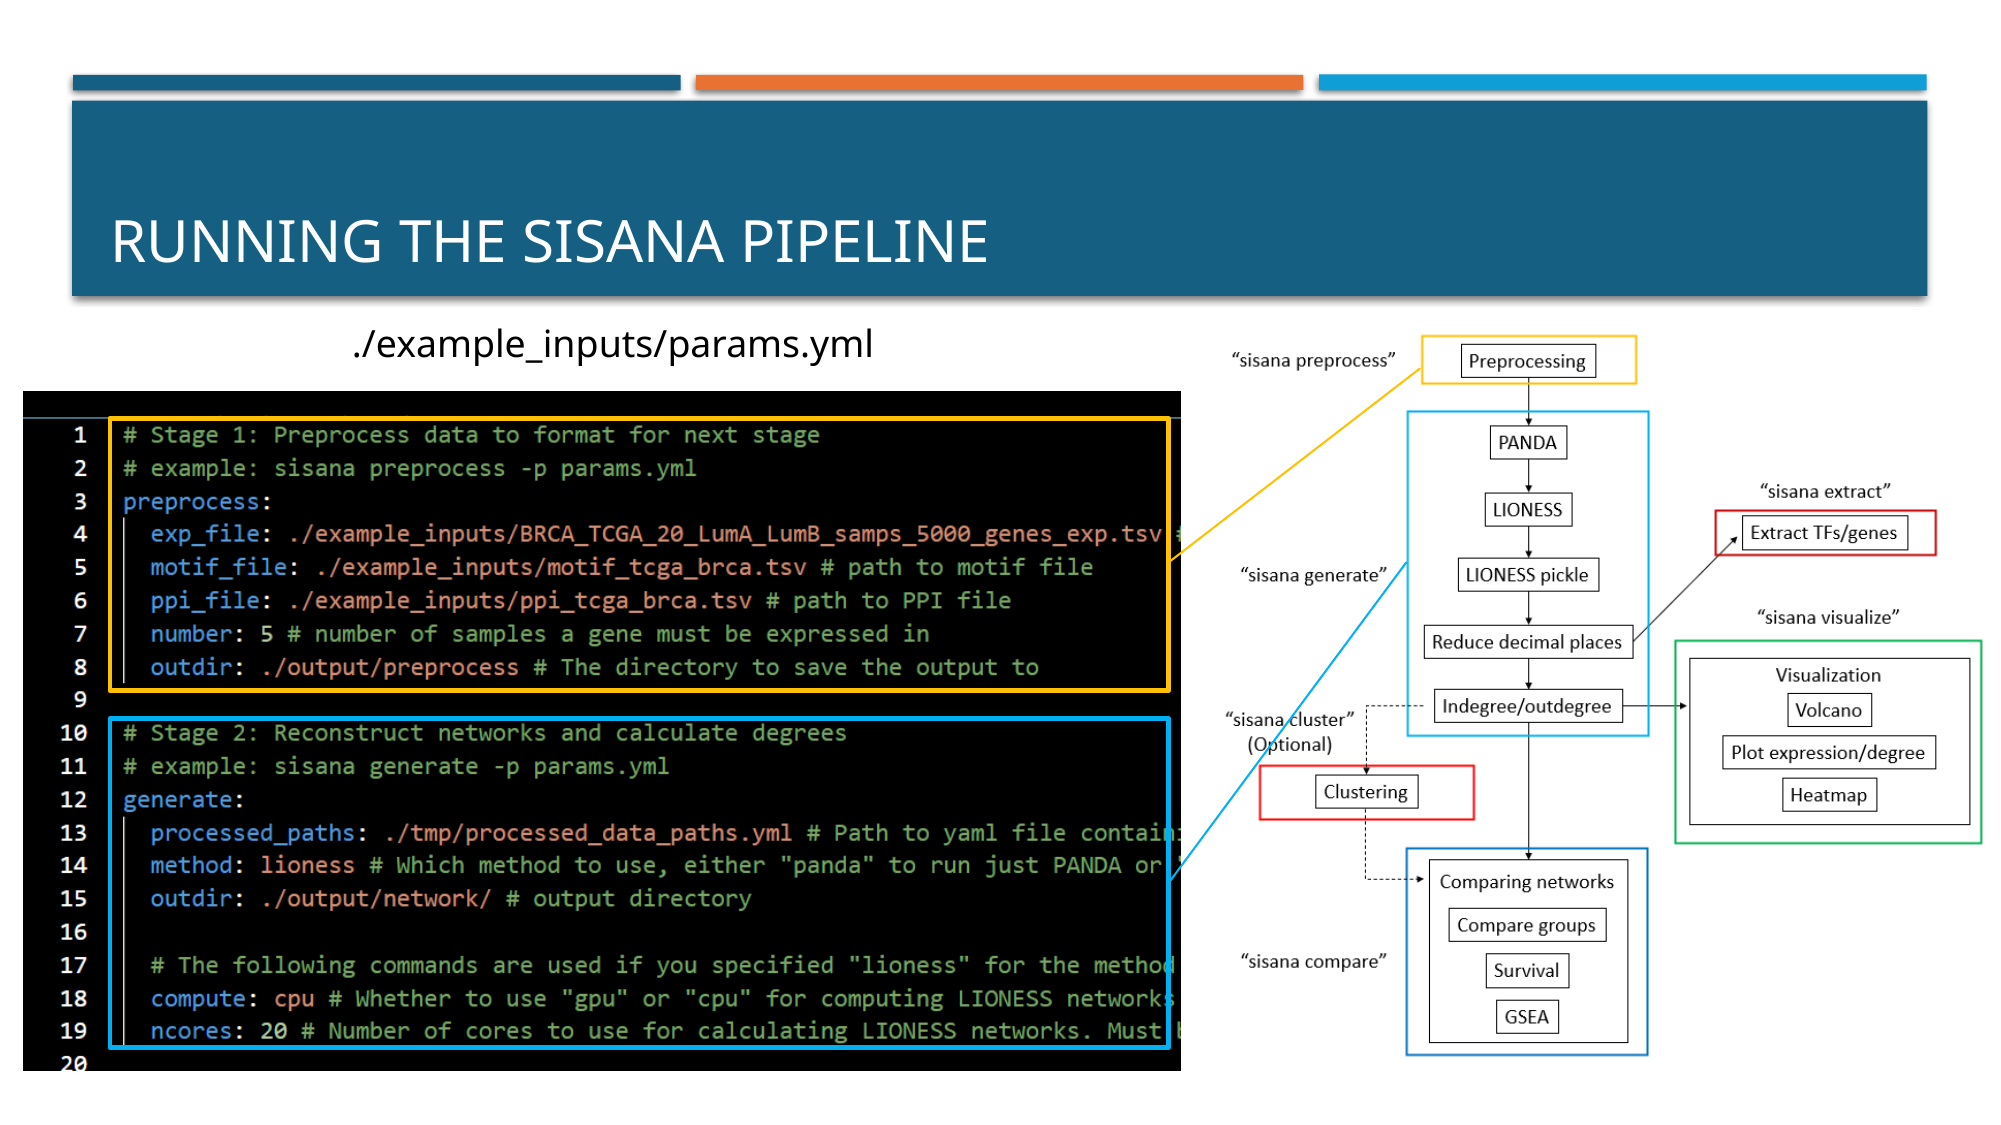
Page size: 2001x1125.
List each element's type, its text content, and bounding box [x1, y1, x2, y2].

title Running the sisana pipeline [95, 115, 1905, 282]
picture [23, 391, 1181, 1072]
text_box ./example_inputs/params.yml [337, 312, 890, 373]
picture [1211, 317, 1989, 1072]
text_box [1167, 561, 1407, 884]
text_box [1167, 368, 1421, 563]
picture [113, 722, 1165, 1044]
